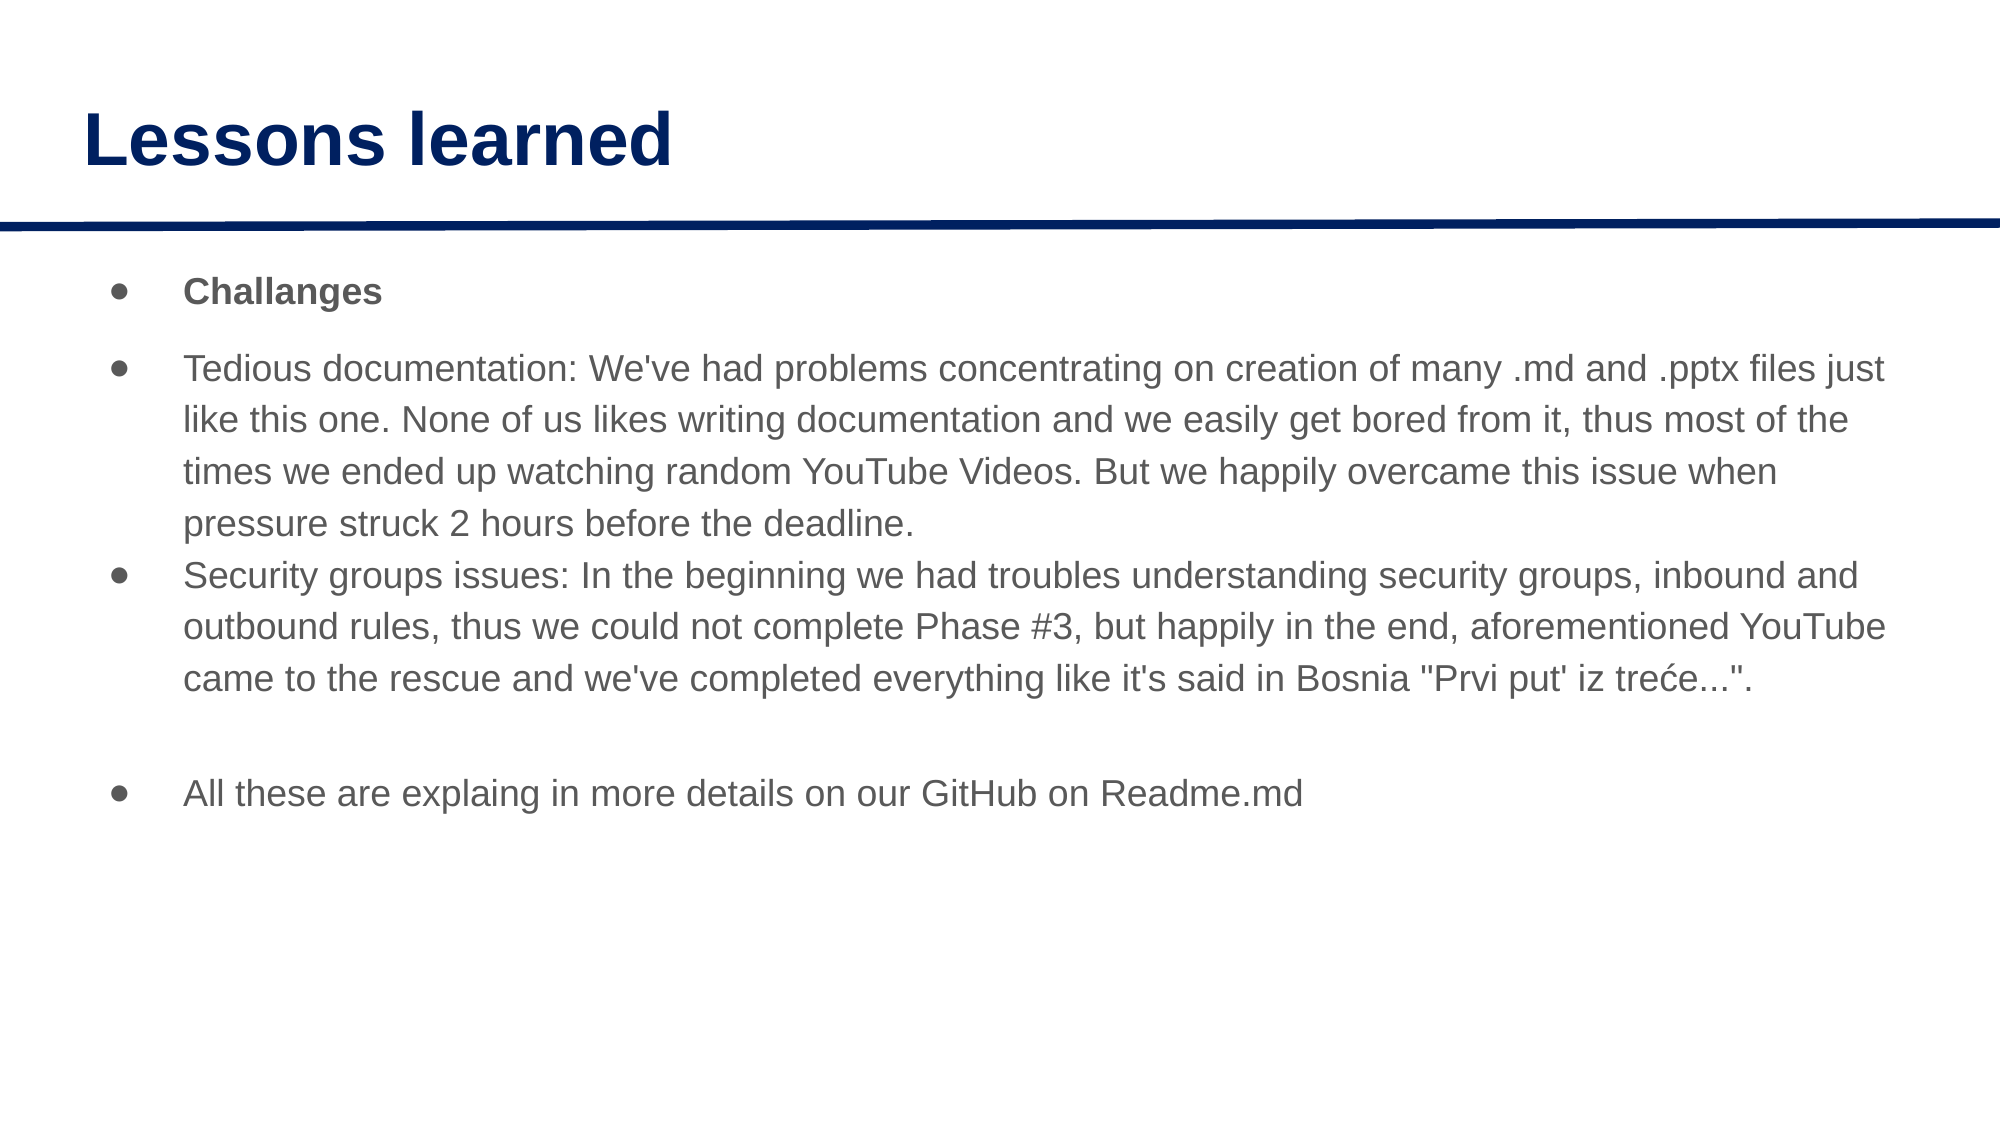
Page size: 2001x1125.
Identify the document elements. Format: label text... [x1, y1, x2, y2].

title Lessons learned [68, 75, 1932, 201]
list Challanges Tedious documentation: We've had problems concentrating on creation of many .md and .pptx files just like this one. None of us likes writing documentation and we easily get bored from it, thus most of the times we ended up watching random YouTube Videos. But we happily overcame this issue when pressure struck 2 hours before the deadline. Security groups issues: In the beginning we had troubles understanding security groups, inbound and outbound rules, thus we could not complete Phase #3, but happily in the end, aforementioned YouTube came to the rescue and we've completed everything like it's said in Bosnia "Prvi put' iz treće...". All these are explaing in more details on our GitHub on Readme.md [68, 252, 1932, 1000]
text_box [0, 222, 2000, 227]
